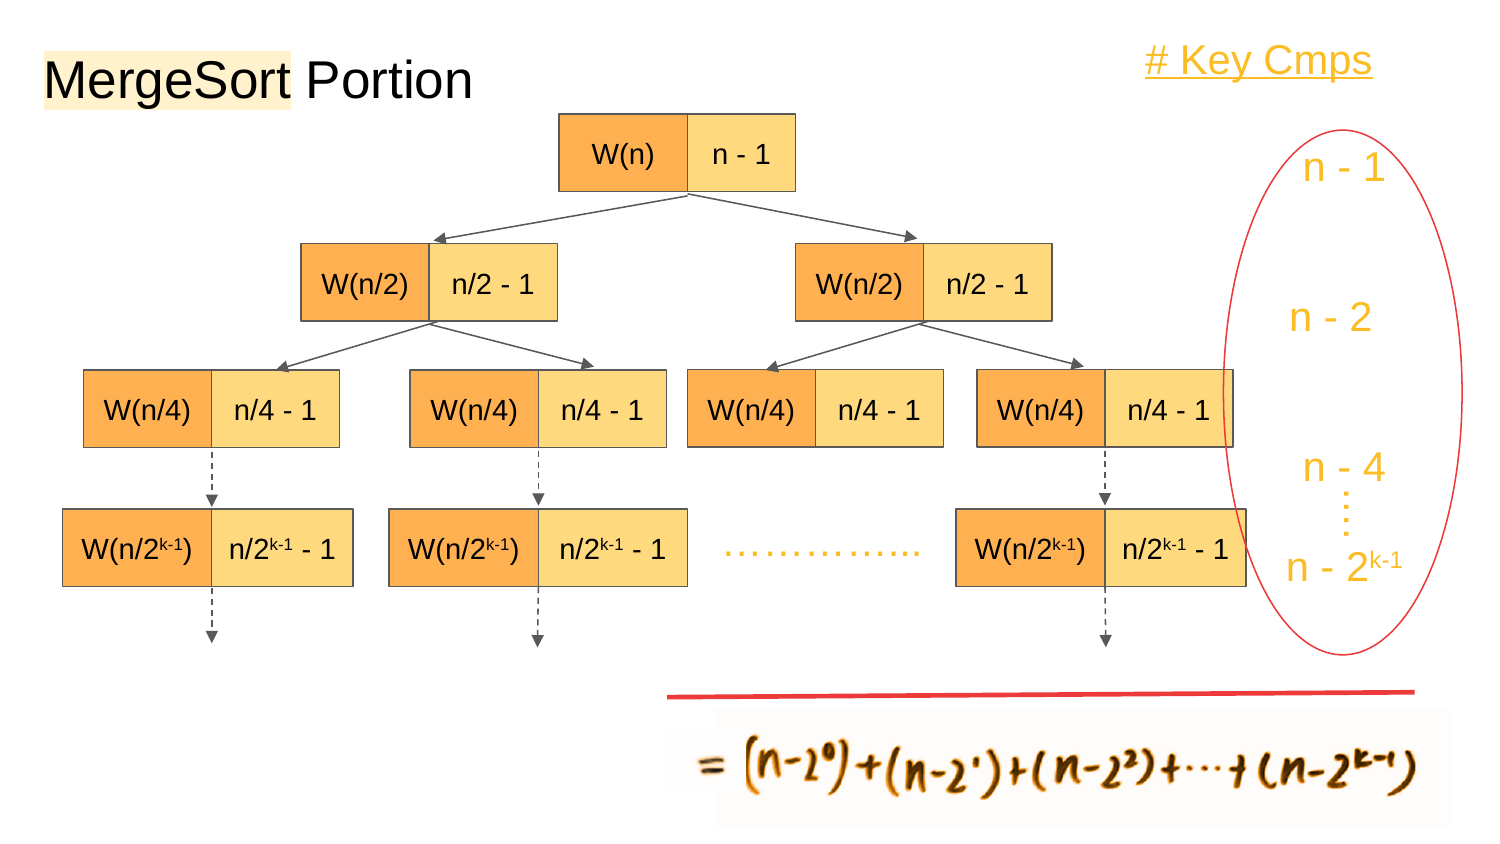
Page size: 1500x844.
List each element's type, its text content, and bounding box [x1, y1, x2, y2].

text_box n - 1 n - 2 n - 4 n - 2k-1 [1262, 125, 1427, 204]
text_box n/4 - 1 [538, 370, 667, 448]
text_box W(n/4) [687, 369, 815, 448]
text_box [765, 320, 930, 371]
text_box [1223, 130, 1463, 655]
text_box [666, 709, 1452, 827]
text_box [429, 323, 595, 367]
text_box W(n/2) [301, 243, 429, 319]
text_box W(n/2k-1) [62, 508, 211, 587]
text_box W(n/2k-1) [955, 508, 1104, 587]
text_box n/2 - 1 [429, 245, 558, 322]
text_box n/2 - 1 [923, 243, 1052, 322]
text_box W(n/4) [410, 374, 538, 448]
text_box n/2k-1 - 1 [211, 508, 353, 587]
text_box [918, 323, 1085, 367]
text_box W(n/4) [83, 370, 211, 448]
text_box # Key Cmps [1117, 17, 1401, 98]
text_box n/2k-1 - 1 [538, 508, 688, 587]
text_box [687, 193, 918, 239]
text_box W(n/2k-1) [389, 508, 538, 587]
title MergeSort Portion [28, 30, 1427, 125]
text_box W(n) [559, 125, 687, 192]
text_box n - 1 n - 2 n - 4 n - 2k-1 [1262, 588, 1304, 642]
text_box n/4 - 1 [211, 370, 340, 448]
text_box n/2k-1 - 1 [1104, 508, 1247, 587]
text_box n/4 - 1 [815, 374, 944, 448]
text_box n - 1 n - 2 n - 4 n - 2k-1 [1382, 581, 1427, 642]
text_box n/4 - 1 [1104, 369, 1226, 448]
text_box …………... [687, 499, 956, 580]
text_box W(n/2) [795, 243, 923, 319]
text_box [666, 692, 1415, 698]
text_box n - 1 [687, 125, 796, 192]
text_box W(n/4) [976, 369, 1104, 448]
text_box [275, 320, 440, 371]
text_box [433, 195, 684, 241]
